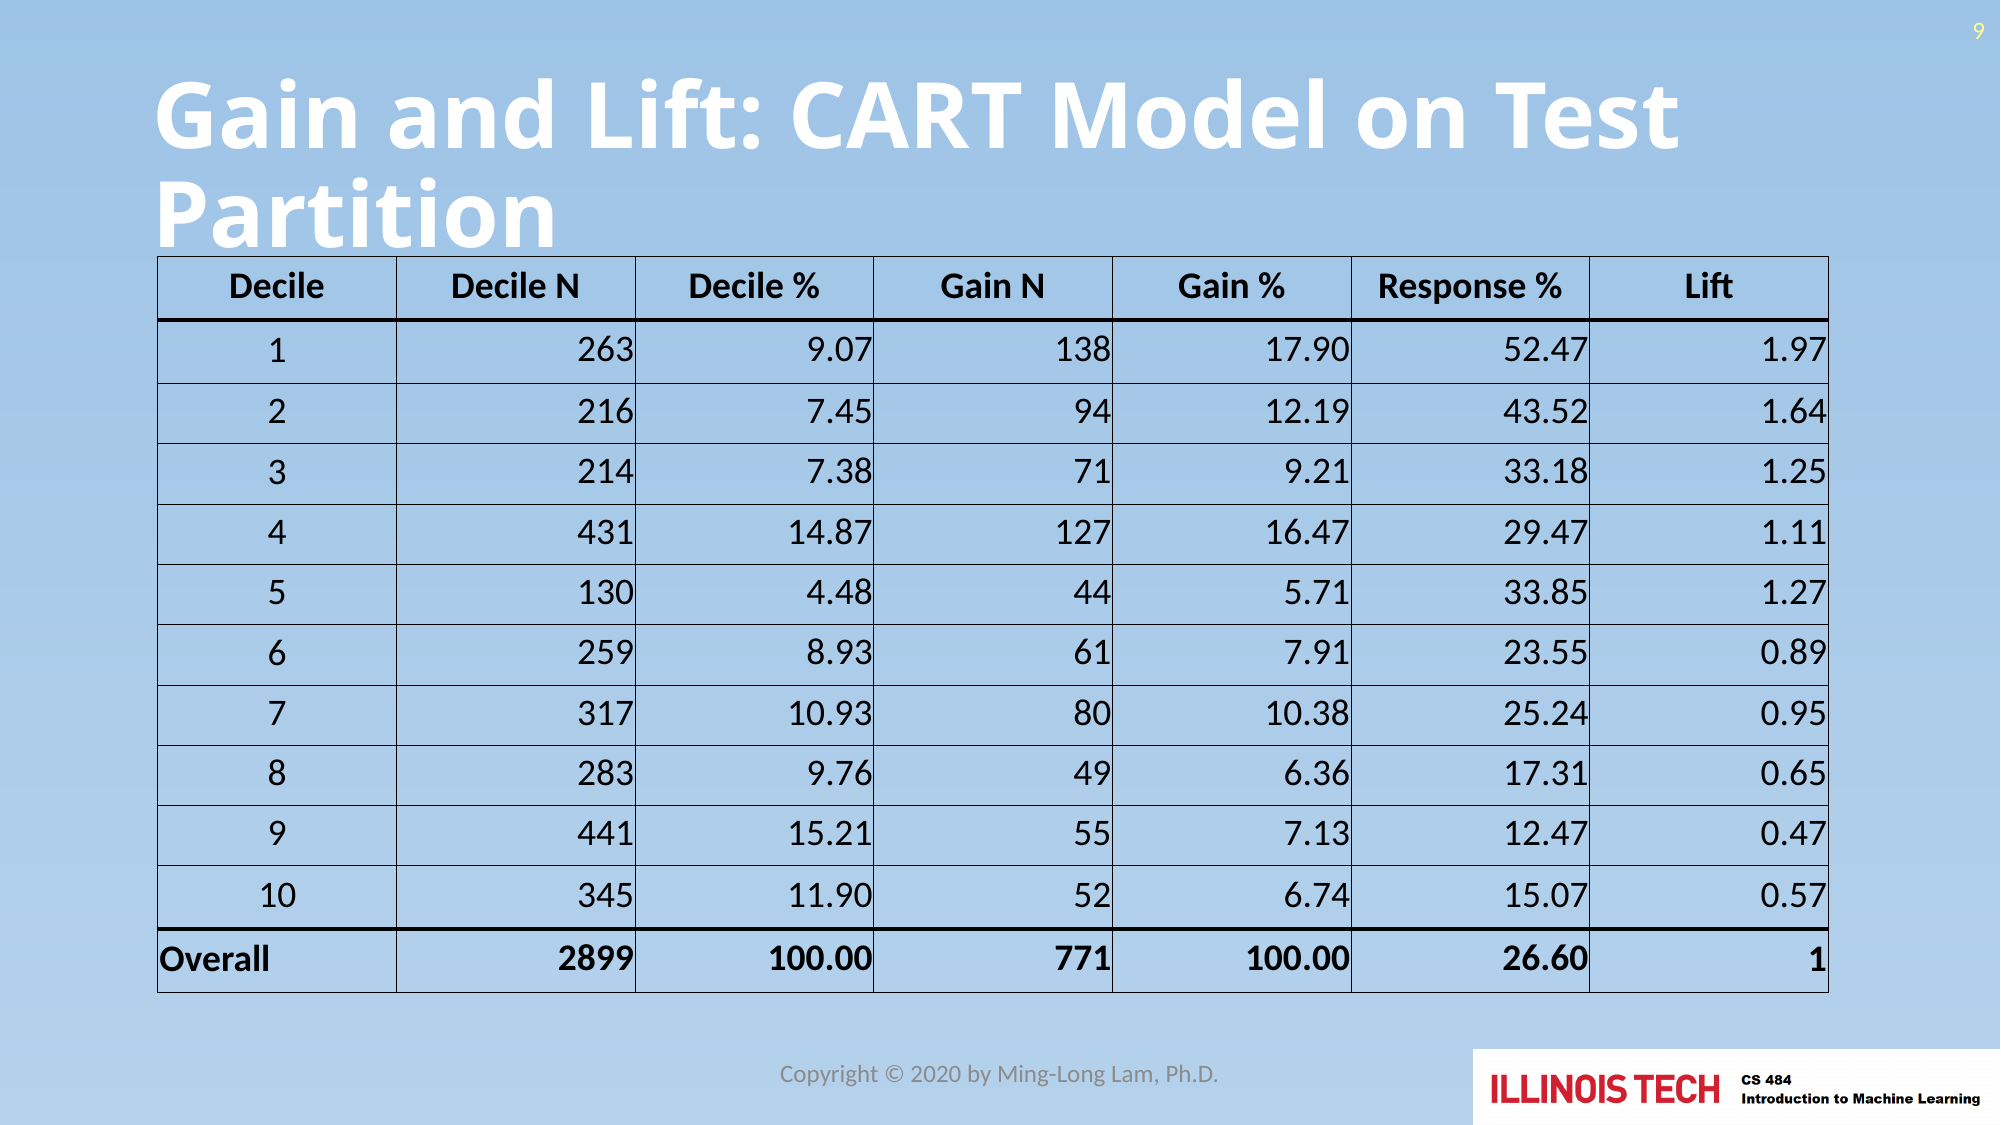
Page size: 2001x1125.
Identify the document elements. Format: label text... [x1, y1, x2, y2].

table_cell 11.90 [636, 866, 873, 927]
table_cell 283 [397, 746, 635, 805]
table_cell 1.97 [1590, 322, 1828, 383]
table_cell 0.47 [1590, 806, 1828, 865]
table_cell 216 [397, 384, 635, 443]
table_cell 16.47 [1113, 505, 1351, 564]
table_cell 17.90 [1113, 322, 1351, 383]
table_cell 49 [874, 746, 1112, 805]
table_cell 1 [158, 322, 396, 383]
table_cell 17.31 [1352, 746, 1589, 805]
table_cell 94 [874, 384, 1112, 443]
table_cell 0.95 [1590, 686, 1828, 745]
table_cell 317 [397, 686, 635, 745]
table_cell 3 [158, 444, 396, 504]
table_cell 771 [874, 931, 1112, 992]
picture [1473, 1049, 2000, 1125]
table_cell 55 [874, 806, 1112, 865]
table_cell 259 [397, 625, 635, 685]
table_cell 7.45 [636, 384, 873, 443]
table_cell 14.87 [636, 505, 873, 564]
table_cell 52 [874, 866, 1112, 927]
table_cell 345 [397, 866, 635, 927]
table_cell 44 [874, 565, 1112, 624]
table_cell 5 [158, 565, 396, 624]
table_cell 1.11 [1590, 505, 1828, 564]
table_cell 33.85 [1352, 565, 1589, 624]
table_cell 1.64 [1590, 384, 1828, 443]
table_cell 130 [397, 565, 635, 624]
table_cell 1.27 [1590, 565, 1828, 624]
table_cell 7.13 [1113, 806, 1351, 865]
table_cell 43.52 [1352, 384, 1589, 443]
title Gain and Lift: CART Model on Test Partition [137, 59, 1863, 278]
table_cell 0.57 [1590, 866, 1828, 927]
table_cell 80 [874, 686, 1112, 745]
table_cell 33.18 [1352, 444, 1589, 504]
table_header Decile % [636, 257, 873, 318]
table_cell 441 [397, 806, 635, 865]
table_cell 7 [158, 686, 396, 745]
table_header Decile N [397, 257, 635, 318]
table_cell 10 [158, 866, 396, 927]
table_cell Overall [158, 931, 396, 992]
table_cell 0.89 [1590, 625, 1828, 685]
table_cell 0.65 [1590, 746, 1828, 805]
table_cell 5.71 [1113, 565, 1351, 624]
table_cell 431 [397, 505, 635, 564]
table_cell 2899 [397, 931, 635, 992]
table_cell 52.47 [1352, 322, 1589, 383]
table_cell 23.55 [1352, 625, 1589, 685]
table_cell 4 [158, 505, 396, 564]
table_cell 1.25 [1590, 444, 1828, 504]
table_cell 9.21 [1113, 444, 1351, 504]
table_cell 7.91 [1113, 625, 1351, 685]
table_cell 138 [874, 322, 1112, 383]
table_cell 263 [397, 322, 635, 383]
table_cell 9.07 [636, 322, 873, 383]
table_cell 2 [158, 384, 396, 443]
table_cell 8 [158, 746, 396, 805]
table_cell 1 [1590, 931, 1828, 992]
table_cell 7.38 [636, 444, 873, 504]
table_cell 12.47 [1352, 806, 1589, 865]
table_cell 10.38 [1113, 686, 1351, 745]
table_cell 6.74 [1113, 866, 1351, 927]
table_cell 61 [874, 625, 1112, 685]
table_cell 25.24 [1352, 686, 1589, 745]
table_cell 12.19 [1113, 384, 1351, 443]
table_cell 15.07 [1352, 866, 1589, 927]
table_cell 9 [158, 806, 396, 865]
table_header Gain N [874, 257, 1112, 318]
table_cell 71 [874, 444, 1112, 504]
table_cell 4.48 [636, 565, 873, 624]
table_cell 9.76 [636, 746, 873, 805]
table_cell 26.60 [1352, 931, 1589, 992]
table_cell 6.36 [1113, 746, 1351, 805]
slide_number 9 [1550, 0, 2000, 60]
table_header Decile [158, 257, 396, 318]
table_cell 8.93 [636, 625, 873, 685]
table_header Response % [1352, 257, 1589, 318]
table_header Lift [1590, 257, 1828, 318]
table_cell 15.21 [636, 806, 873, 865]
table_cell 100.00 [1113, 931, 1351, 992]
footer Copyright © 2020 by Ming-Long Lam, Ph.D. [662, 1042, 1338, 1103]
table_cell 214 [397, 444, 635, 504]
table_cell 10.93 [636, 686, 873, 745]
table_cell 127 [874, 505, 1112, 564]
table_cell 29.47 [1352, 505, 1589, 564]
table_cell 6 [158, 625, 396, 685]
table_header Gain % [1113, 257, 1351, 318]
table_cell 100.00 [636, 931, 873, 992]
